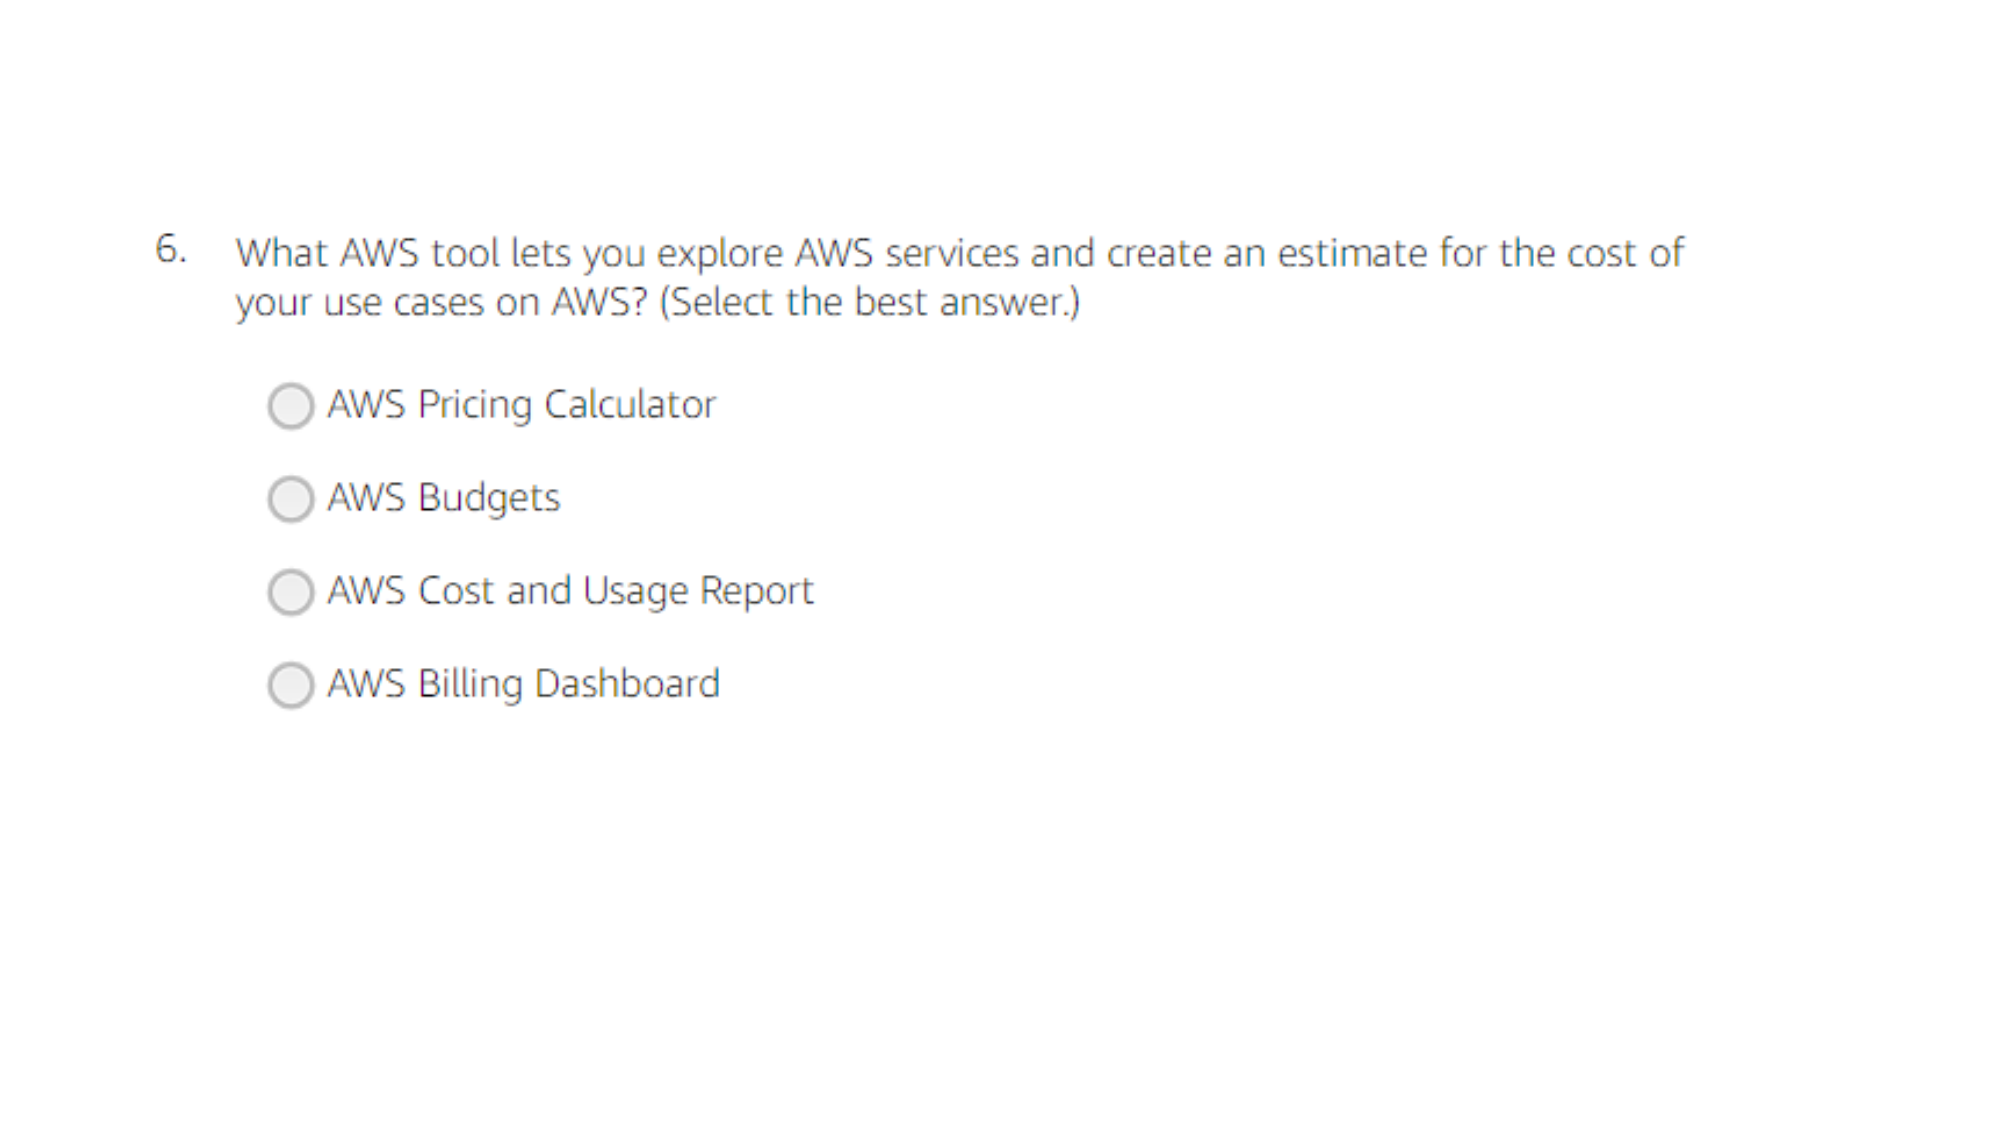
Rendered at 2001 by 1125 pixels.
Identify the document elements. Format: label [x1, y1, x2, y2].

picture [134, 218, 1787, 730]
